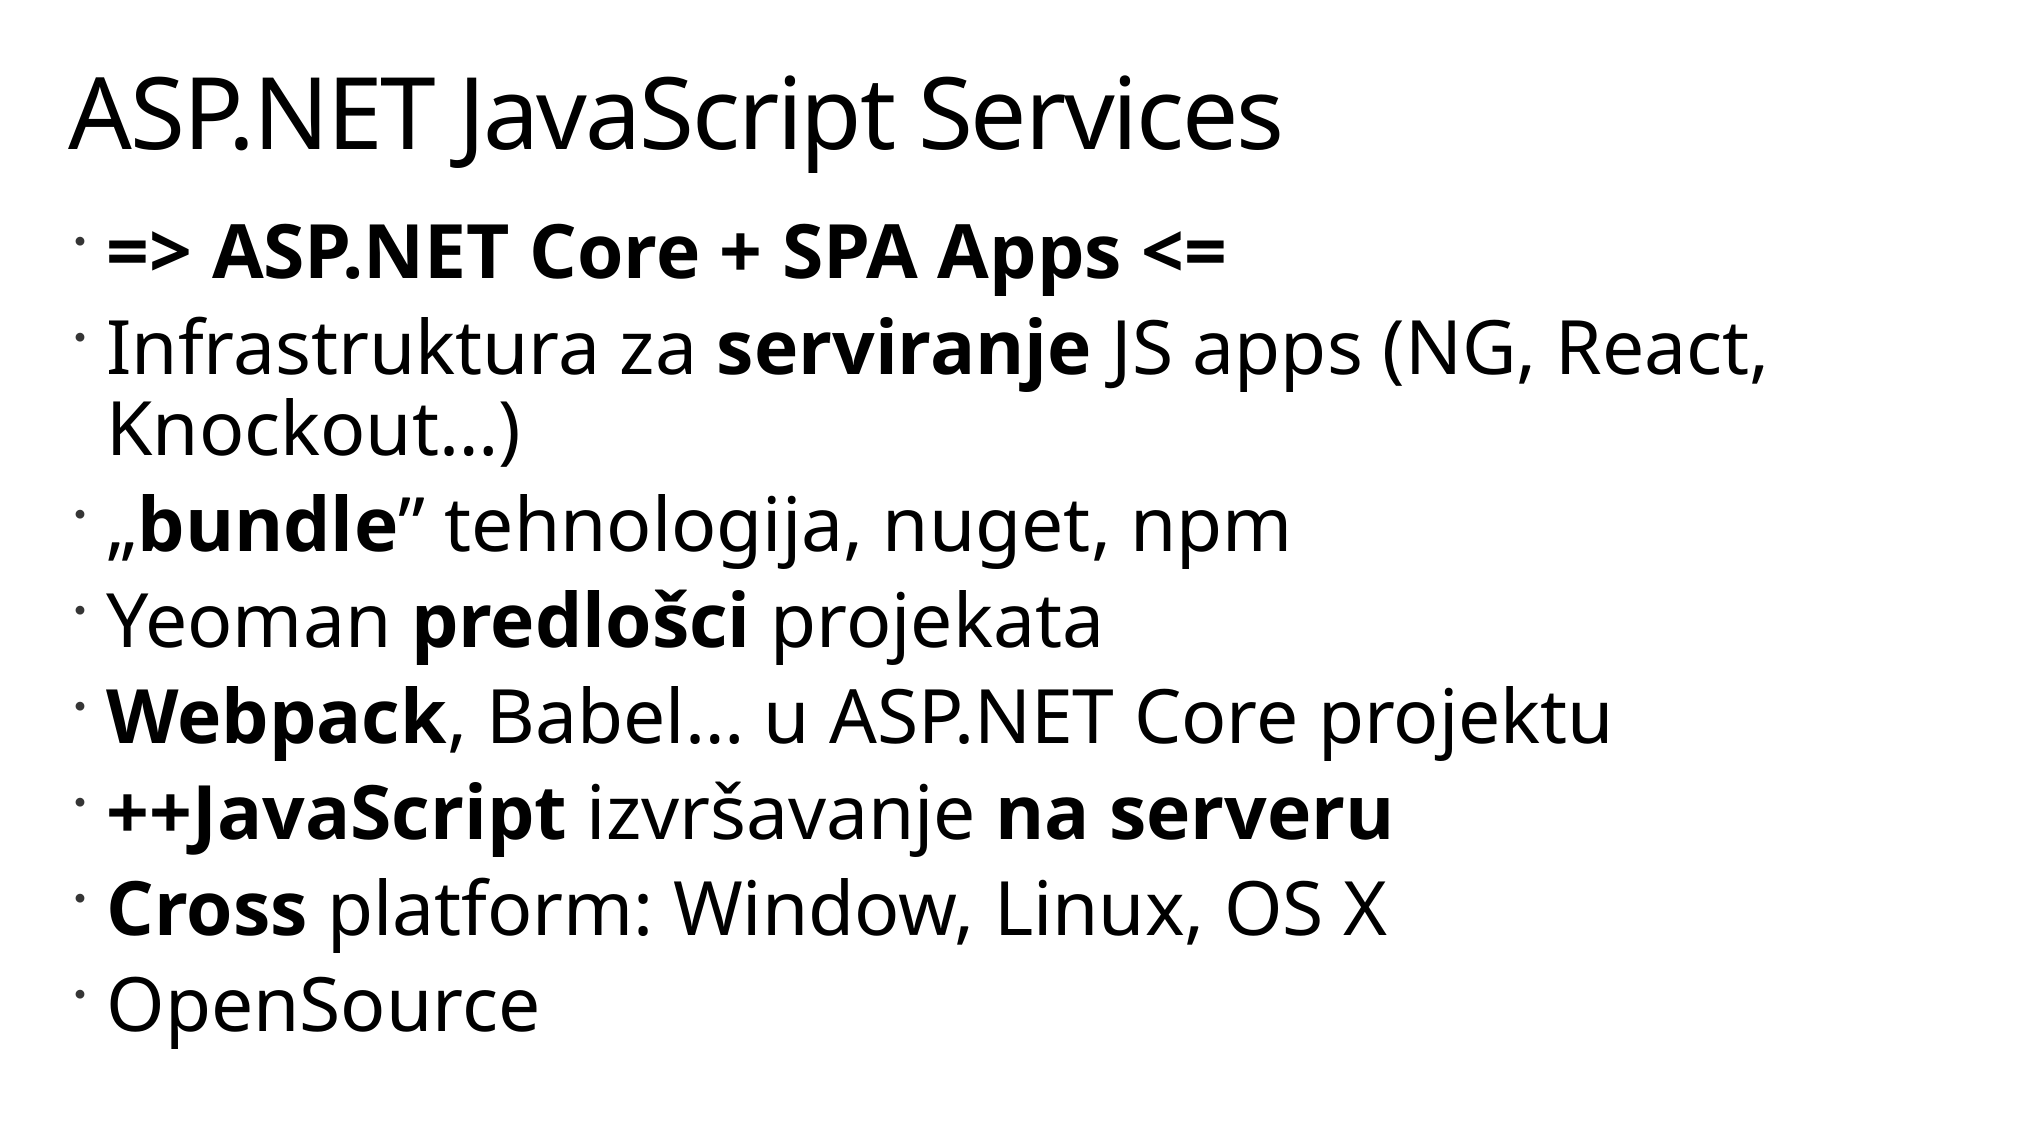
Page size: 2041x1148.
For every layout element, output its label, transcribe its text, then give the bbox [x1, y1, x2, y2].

title ASP.NET JavaScript Services [45, 48, 1996, 198]
list => ASP.NET Core + SPA Apps <= Infrastruktura za serviranje JS apps (NG, React, Knockout…) „bundle” tehnologija, nuget, npm Yeoman predlošci projekata Webpack, Babel… u ASP.NET Core projektu ++JavaScript izvršavanje na serveru Cross platform: Window, Linux, OS X OpenSource [45, 198, 1996, 1011]
